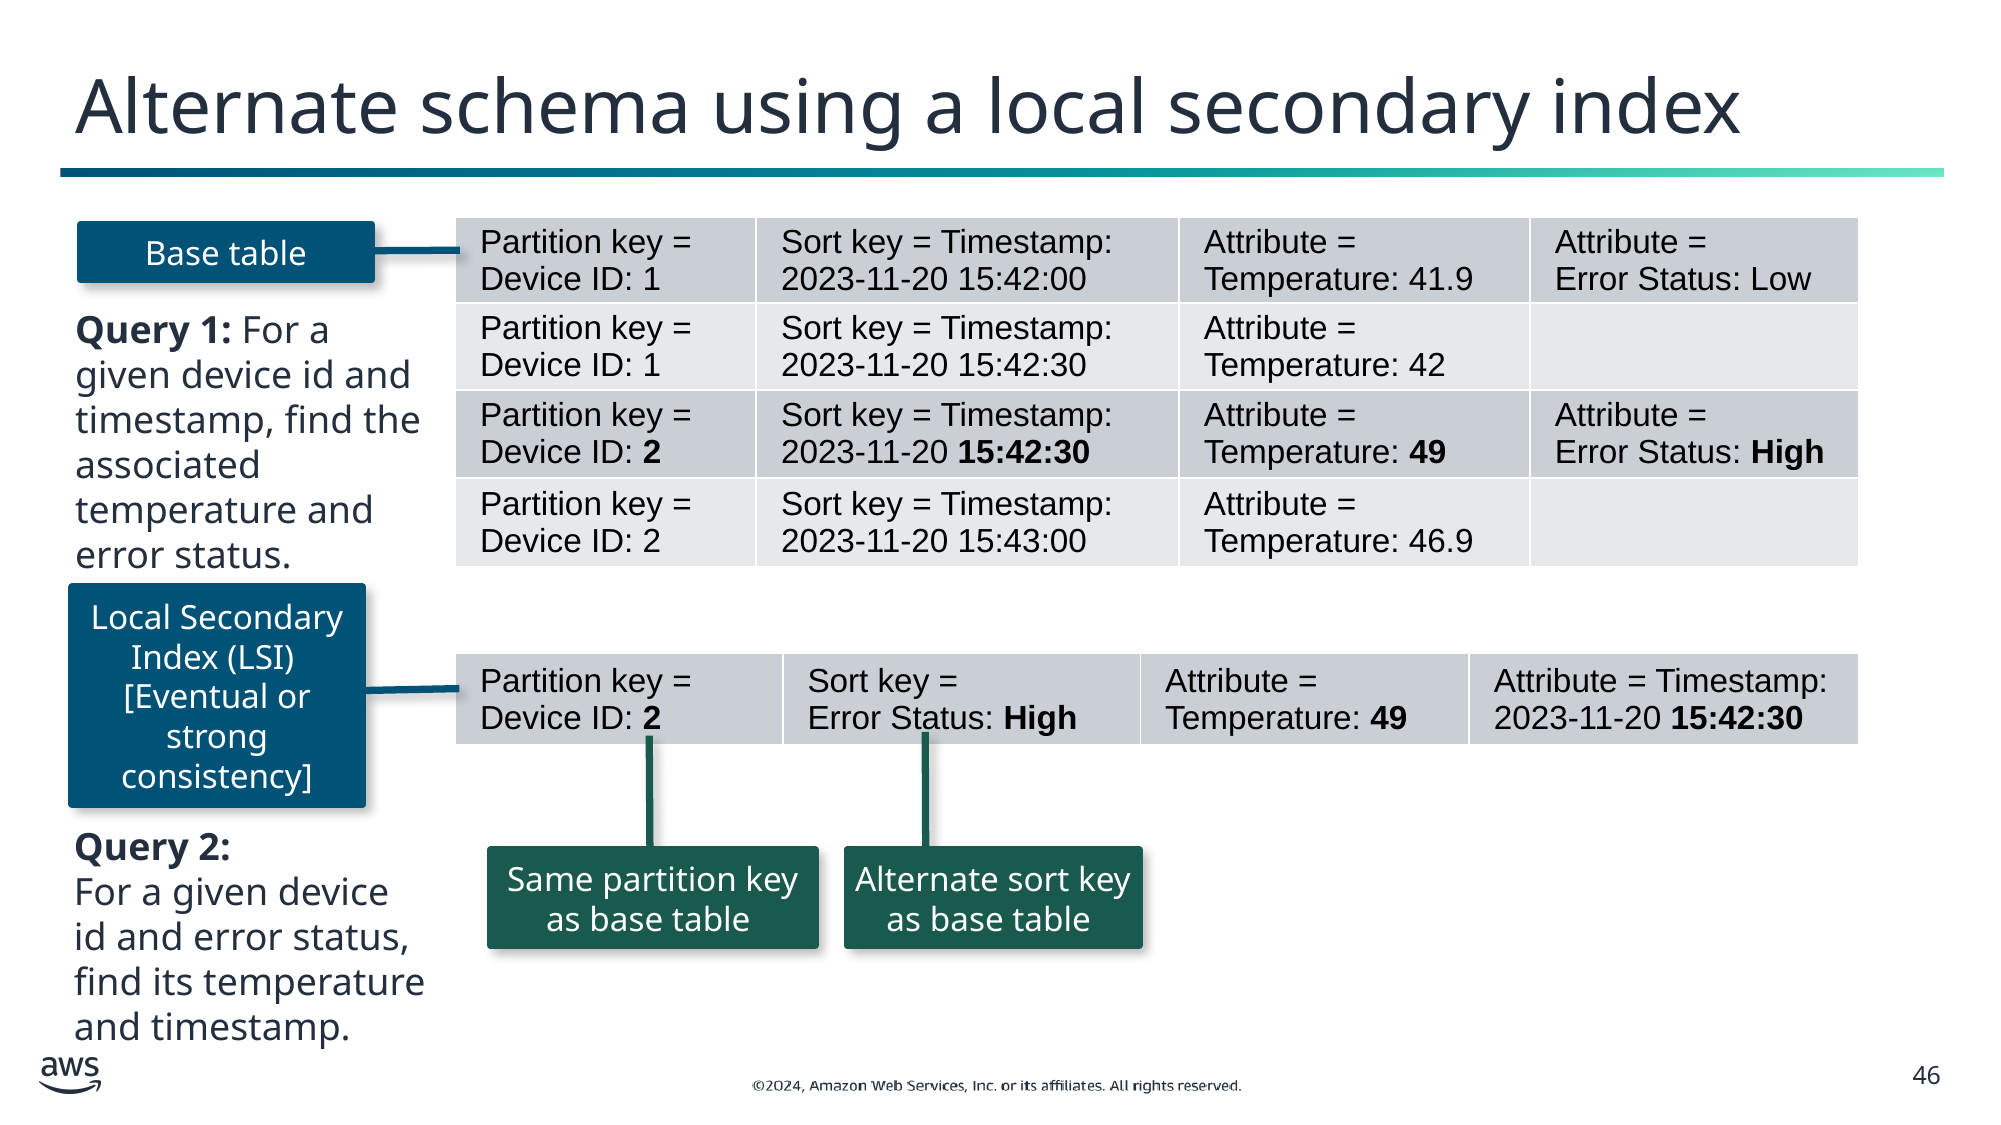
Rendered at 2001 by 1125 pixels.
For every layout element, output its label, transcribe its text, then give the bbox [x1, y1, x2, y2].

text_box Query 2: For a given device id and error status, find its temperature and timestamp. [58, 815, 446, 1056]
table_cell Attribute = Error Status: High [1531, 391, 1858, 477]
picture [682, 168, 1944, 177]
table_cell Attribute = Temperature: 49 [1180, 391, 1529, 477]
table_header Sort key = Timestamp: 2023-11-20 15:42:00 [757, 218, 1178, 302]
text_box Alternate sort key as base table [847, 731, 1139, 946]
table_cell [1531, 479, 1858, 566]
table_cell Partition key = Device ID: 2 [456, 391, 755, 477]
table_header Attribute = Temperature: 41.9 [1180, 218, 1529, 302]
text_box Same partition key as base table [490, 735, 815, 946]
table_header Sort key = Error Status: High [784, 654, 1140, 744]
picture [706, 1072, 1290, 1100]
picture [39, 1057, 101, 1094]
table_header Attribute = Timestamp: 2023-11-20 15:42:30 [1470, 654, 1858, 744]
table_cell Sort key = Timestamp: 2023-11-20 15:42:30 [757, 304, 1178, 389]
table_cell Attribute = Temperature: 46.9 [1180, 479, 1529, 566]
table_cell Sort key = Timestamp: 2023-11-20 15:42:30 [757, 391, 1178, 477]
text_box Query 1: For a given device id and timestamp, find the associated temperature and error status. [59, 298, 447, 584]
table_cell Attribute = Temperature: 42 [1180, 304, 1529, 389]
table_header Partition key = Device ID: 1 [456, 218, 755, 302]
title Alternate schema using a local secondary index [60, 49, 1941, 170]
table_cell Partition key = Device ID: 1 [456, 304, 755, 389]
table_header Partition key = Device ID: 2 [456, 654, 782, 744]
text_box Local Secondary Index (LSI) [Eventual or strong consistency] [71, 587, 363, 805]
table_cell Partition key = Device ID: 2 [456, 479, 755, 566]
text_box Base table [80, 224, 372, 280]
table_header Attribute = Temperature: 49 [1141, 654, 1468, 744]
slide_number ‹#› [1861, 1057, 1941, 1095]
table_cell [1531, 304, 1858, 389]
table_header Attribute = Error Status: Low [1531, 218, 1858, 302]
table_cell Sort key = Timestamp: 2023-11-20 15:43:00 [757, 479, 1178, 566]
